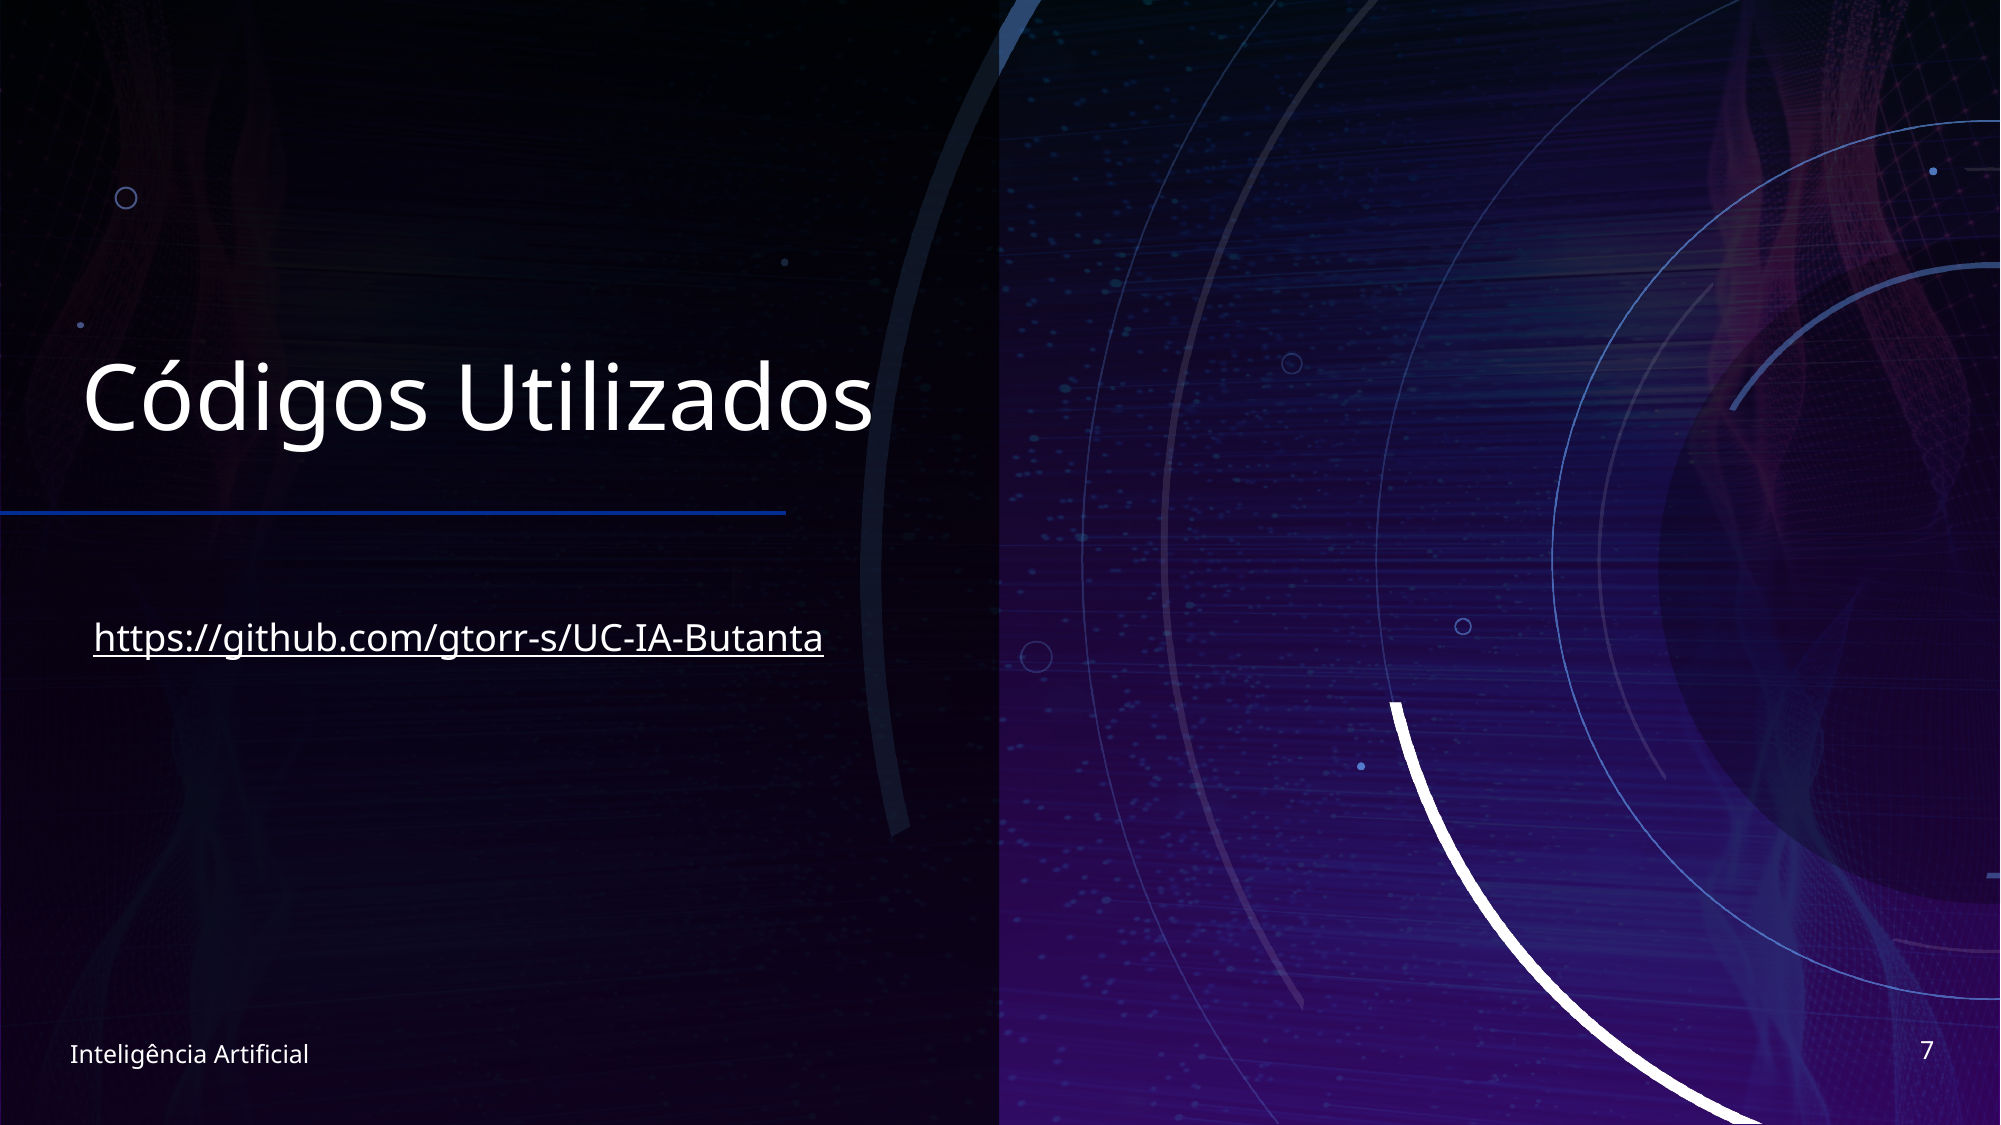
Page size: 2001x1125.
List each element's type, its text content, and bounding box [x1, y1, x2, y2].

slide_number 7 [1499, 1021, 1950, 1082]
footer Inteligência Artificial [55, 1023, 731, 1084]
title Códigos Utilizados [66, 234, 1000, 458]
picture [731, 0, 2001, 1124]
text_box https://github.com/gtorr-s/UC-IA-Butanta [78, 607, 912, 668]
